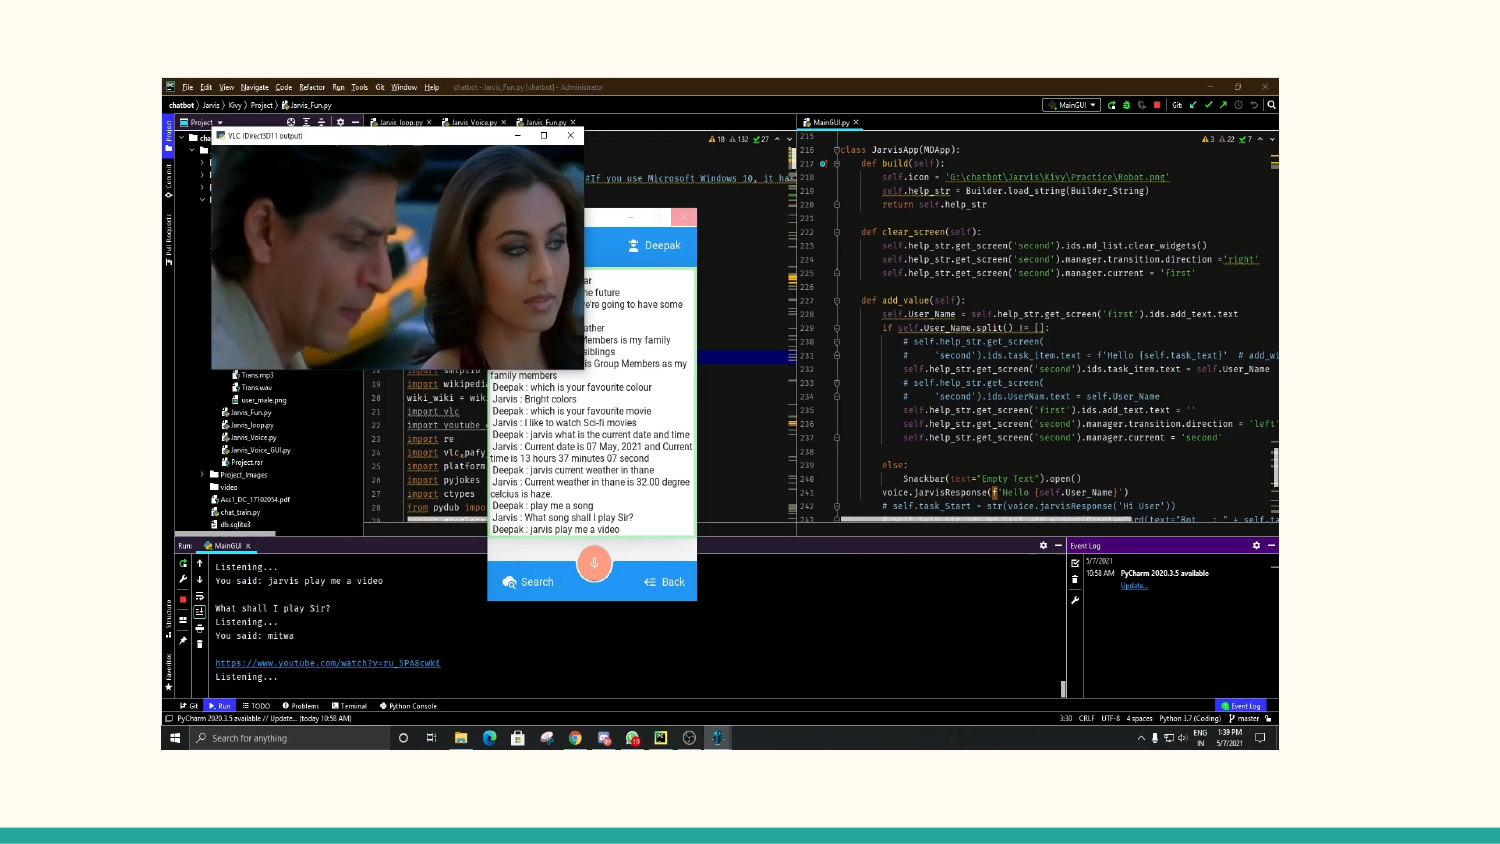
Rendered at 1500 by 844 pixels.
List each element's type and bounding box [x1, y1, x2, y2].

picture [161, 76, 1279, 750]
